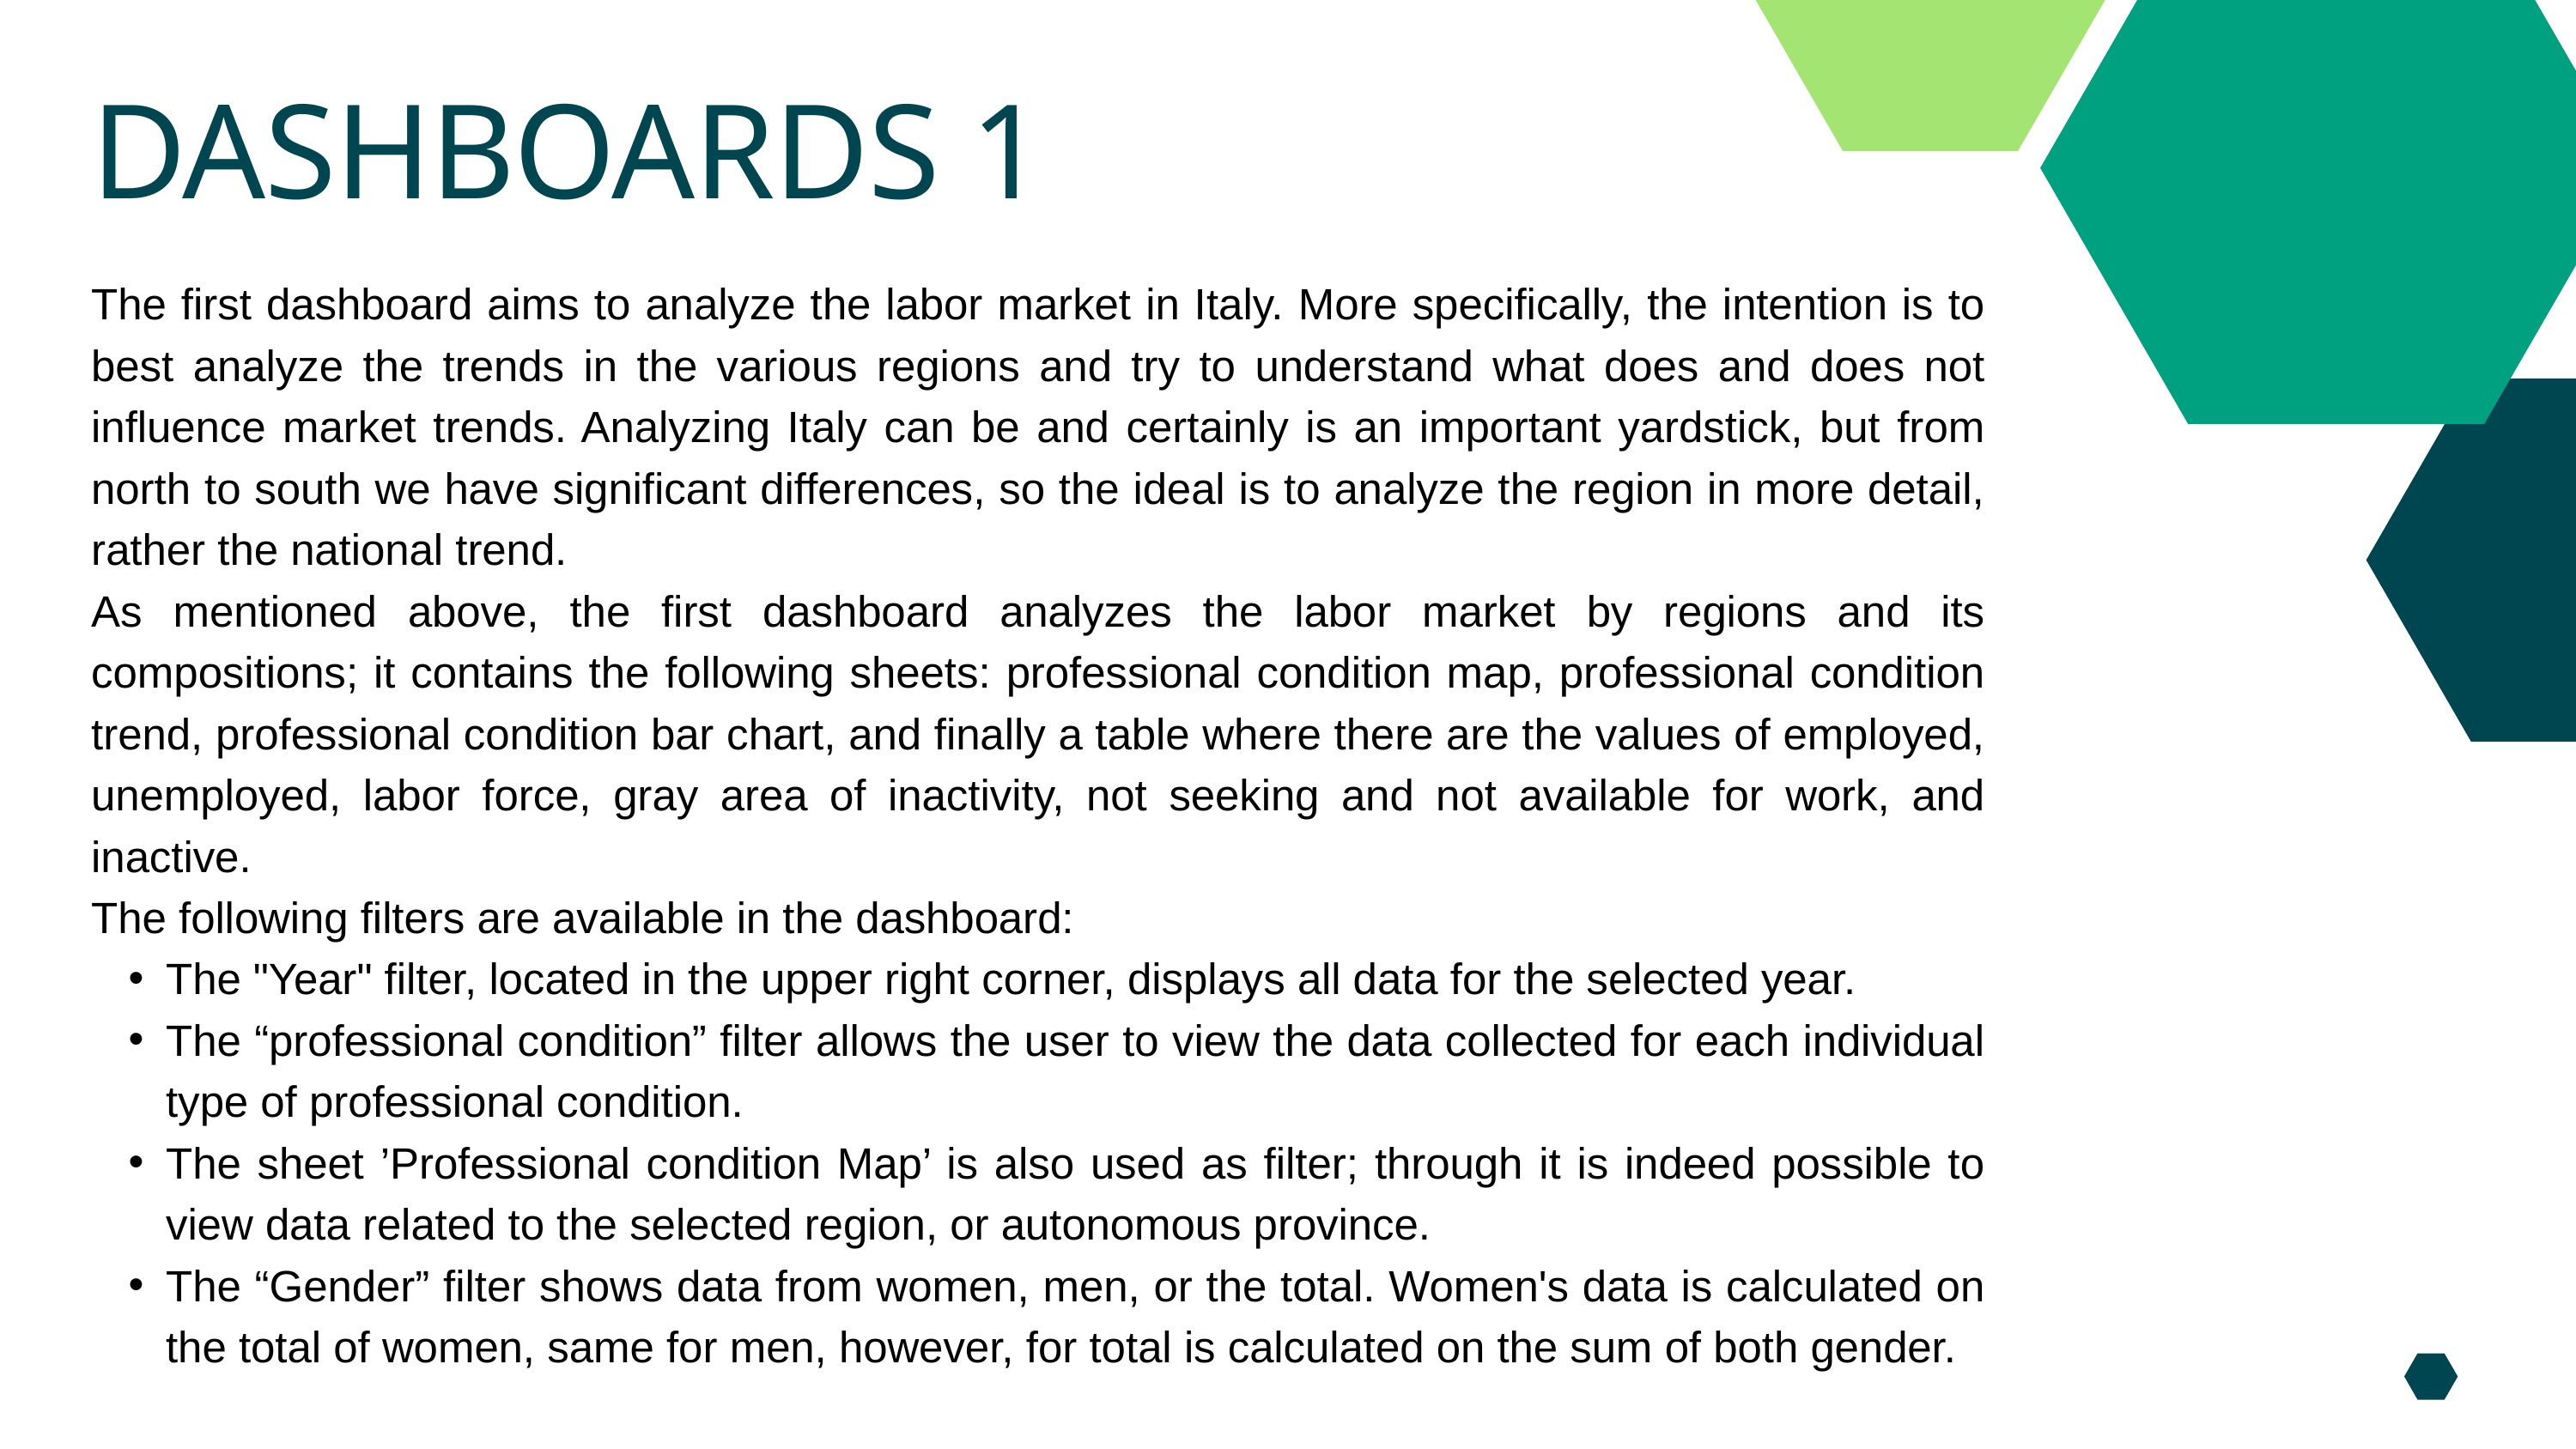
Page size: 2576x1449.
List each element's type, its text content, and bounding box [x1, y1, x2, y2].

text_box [2039, 0, 2576, 425]
text_box DASHBOARDS 1 [91, 68, 1987, 226]
text_box The first dashboard aims to analyze the labor market in Italy. More specifically, the intention is to best analyze the trends in the various regions and try to understand what does and does not influence market trends. Analyzing Italy can be and certainly is an important yardstick, but from north to south we have significant differences, so the ideal is to analyze the region in more detail, rather the national trend. As mentioned above, the first dashboard analyzes the labor market by regions and its compositions; it contains the following sheets: professional condition map, professional condition trend, professional condition bar chart, and finally a table where there are the values of employed, unemployed, labor force, gray area of inactivity, not seeking and not available for work, and inactive. The following filters are available in the dashboard: The "Year" filter, located in the upper right corner, displays all data for the selected year. The “professional condition” filter allows the user to view the data collected for each individual type of professional condition. The sheet ’Professional condition Map’ is also used as filter; through it is indeed possible to view data related to the selected region, or autonomous province. The “Gender” filter shows data from women, men, or the total. Women's data is calculated on the total of women, same for men, however, for total is calculated on the sum of both gender. [91, 267, 1987, 1372]
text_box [2366, 433, 2576, 743]
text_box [1755, 0, 2105, 152]
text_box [2403, 1353, 2458, 1400]
